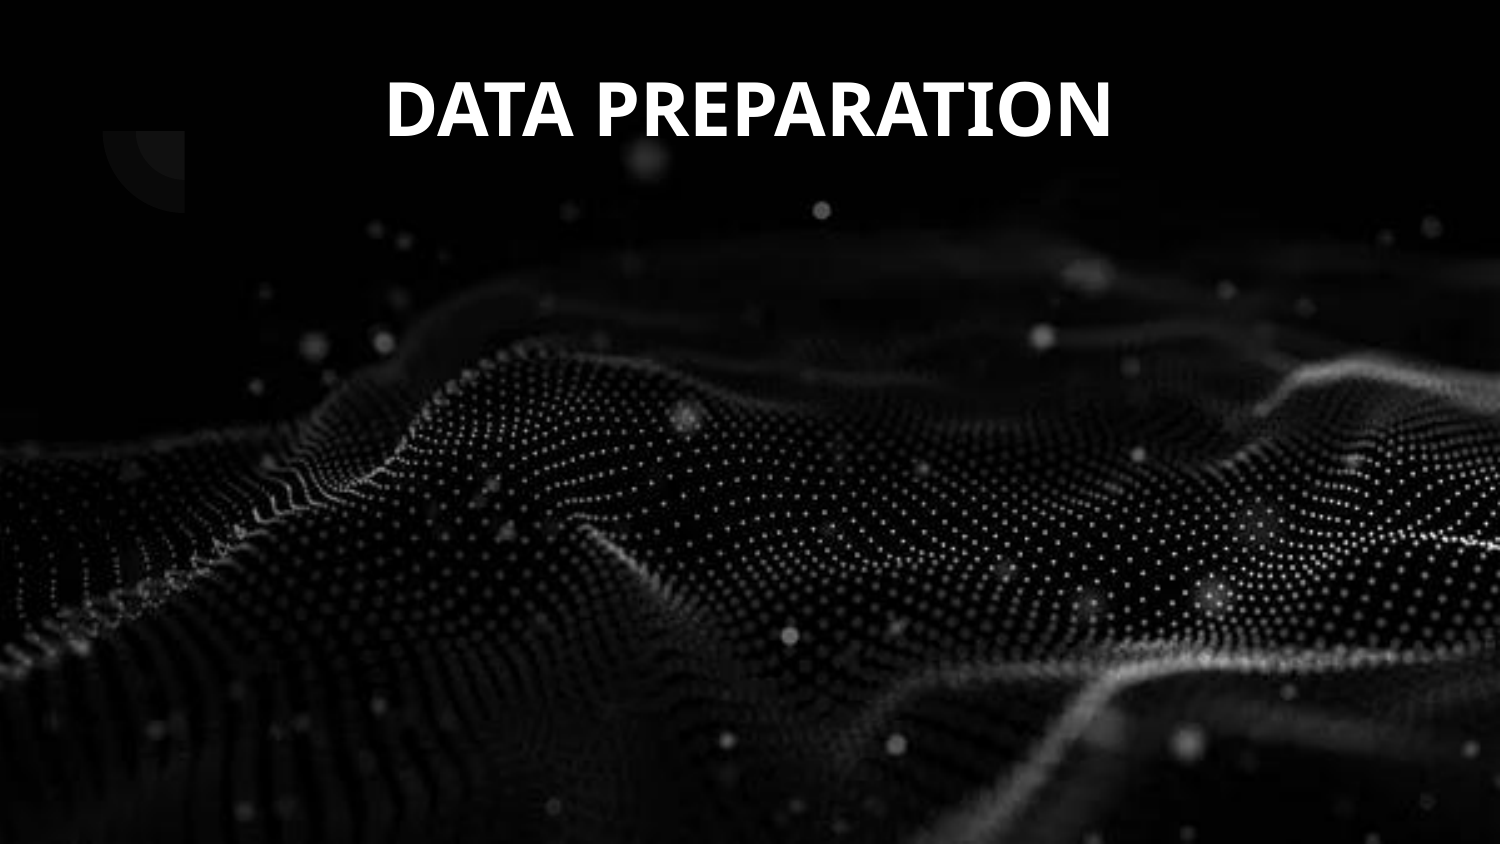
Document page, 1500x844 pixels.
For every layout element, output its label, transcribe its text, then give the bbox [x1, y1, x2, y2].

picture [0, 0, 1500, 844]
text_box DATA PREPARATION [185, 46, 1315, 167]
